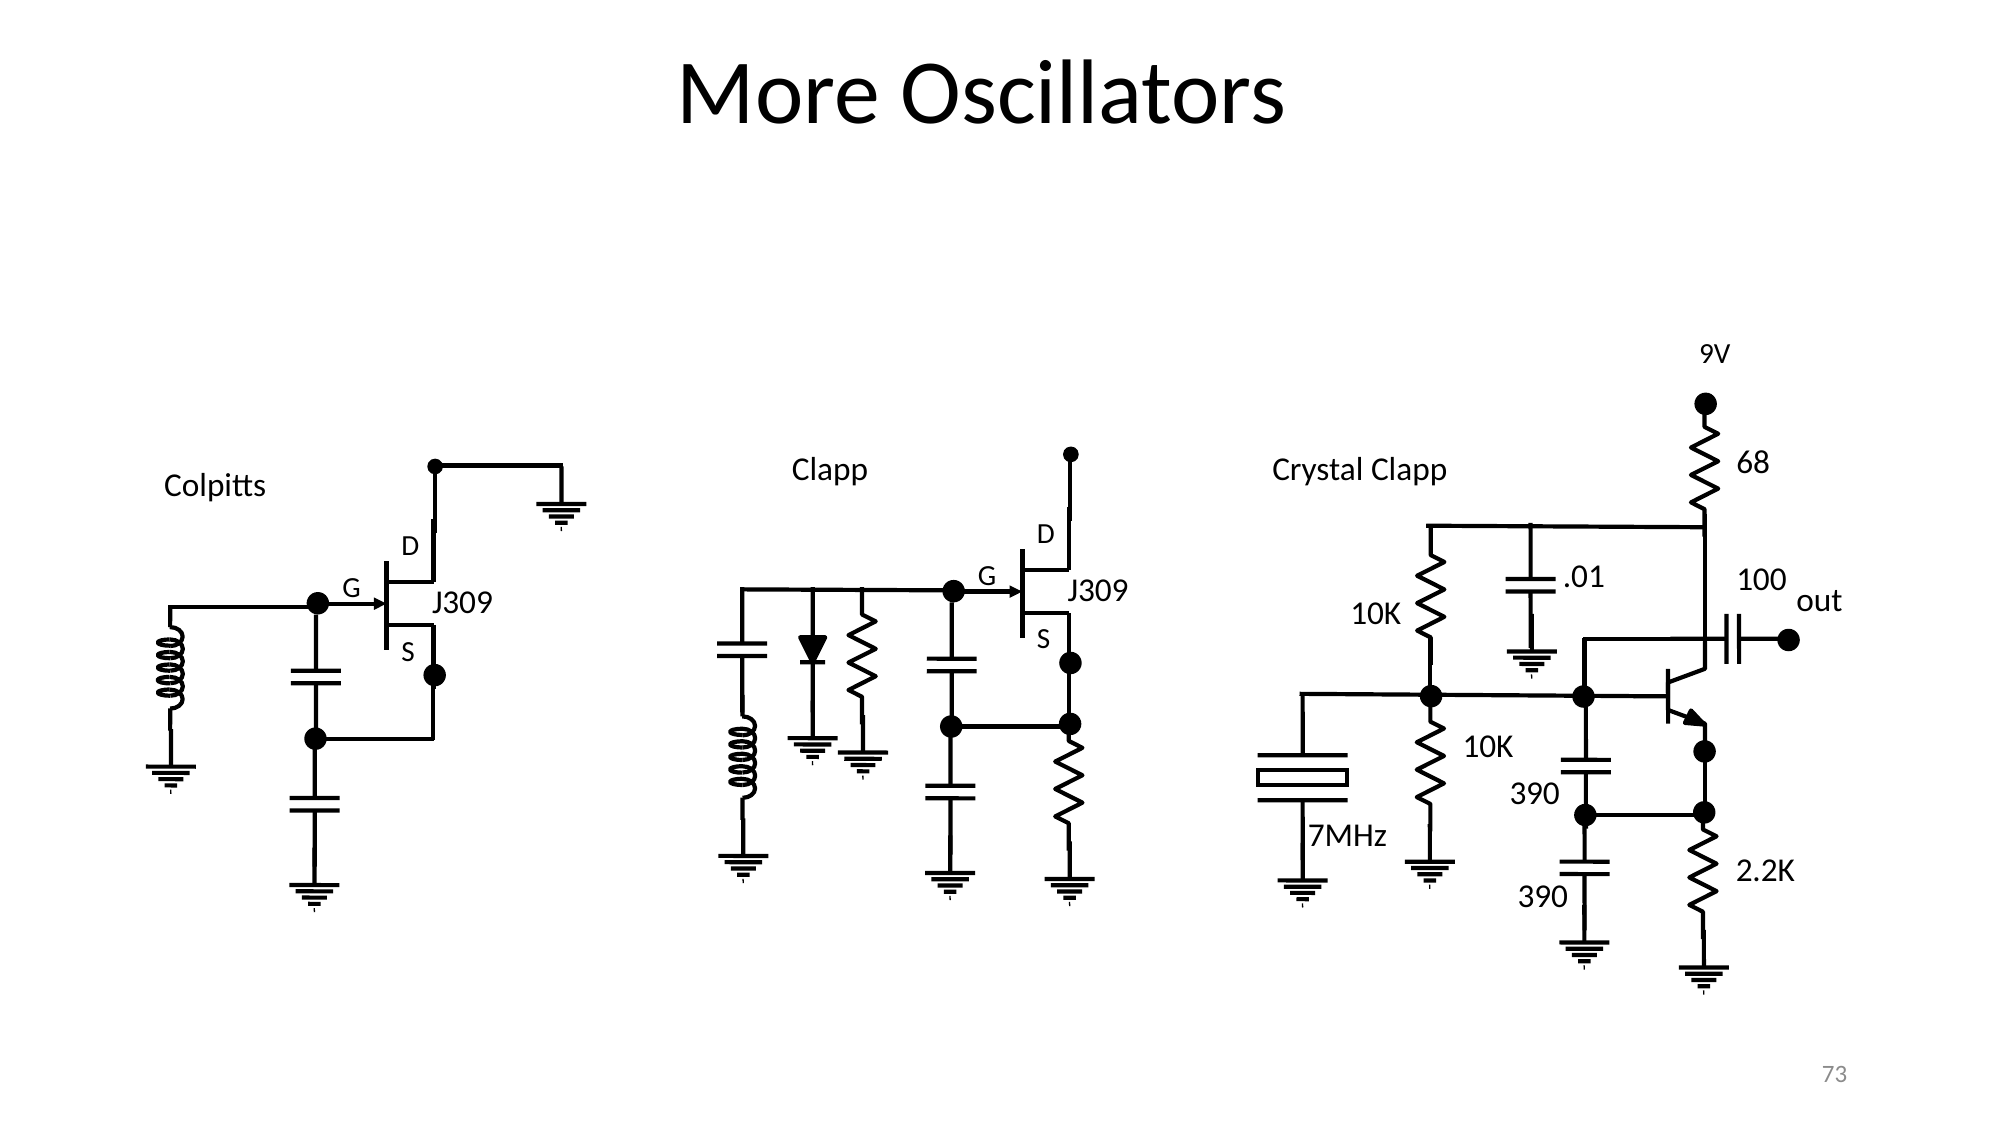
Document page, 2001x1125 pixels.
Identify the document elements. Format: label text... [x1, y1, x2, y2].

slide_number 73 [1412, 1042, 1863, 1103]
title More Oscillators [119, 22, 1845, 165]
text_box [717, 439, 1171, 904]
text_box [145, 455, 587, 911]
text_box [1231, 327, 1900, 993]
